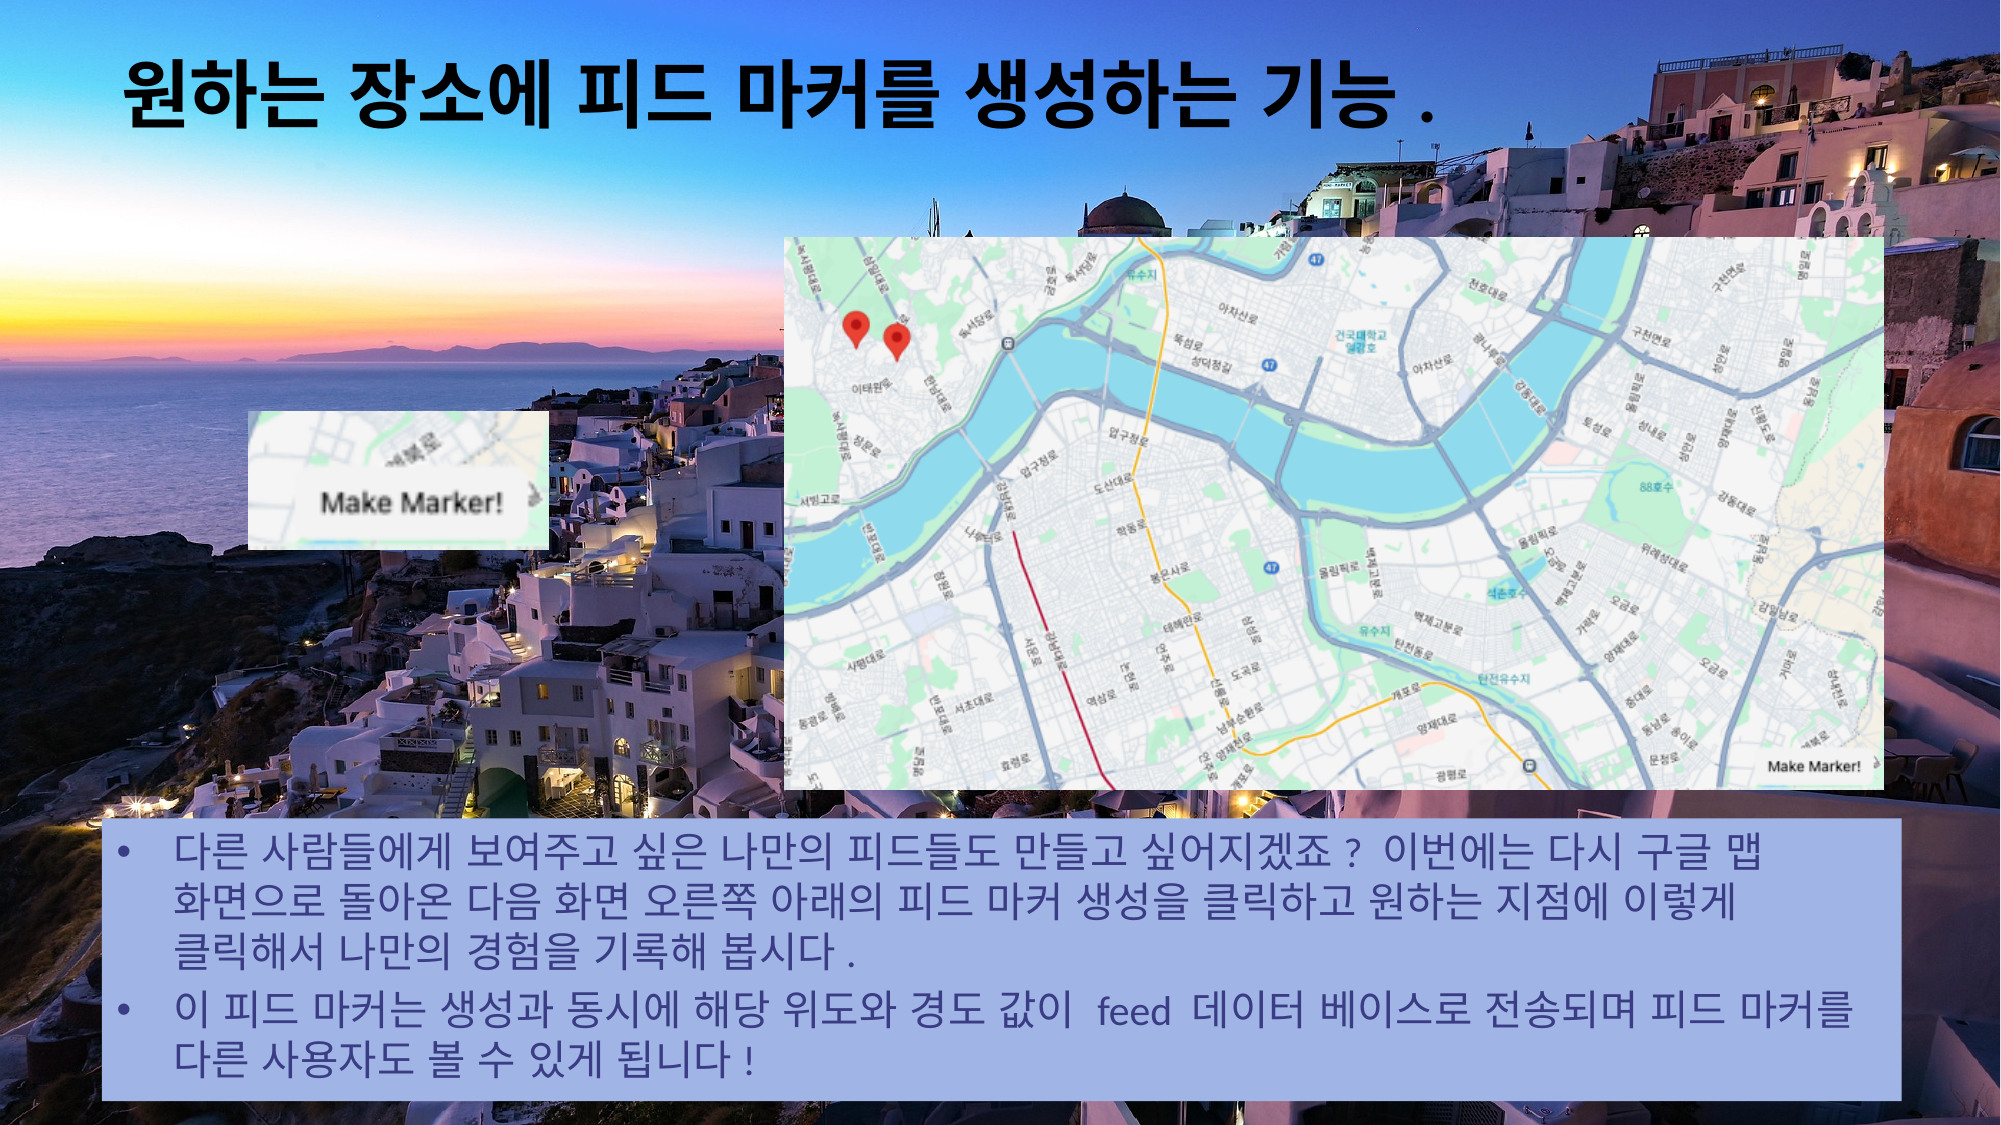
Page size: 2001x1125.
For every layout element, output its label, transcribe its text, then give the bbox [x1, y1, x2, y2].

picture [0, 0, 2001, 1125]
list 다른 사람들에게 보여주고 싶은 나만의 피드들도 만들고 싶어지겠죠? 이번에는 다시 구글 맵 화면으로 돌아온 다음 화면 오른쪽 아래의 피드 마커 생성을 클릭하고 원하는 지점에 이렇게 클릭해서 나만의 경험을 기록해 봅시다. 이 피드 마커는 생성과 동시에 해당 위도와 경도 값이 feed 데이터 베이스로 전송되며 피드 마커를 다른 사용자도 볼 수 있게 됩니다! [101, 818, 1902, 1102]
title 원하는 장소에 피드 마커를 생성하는 기능. [1, 0, 1557, 187]
